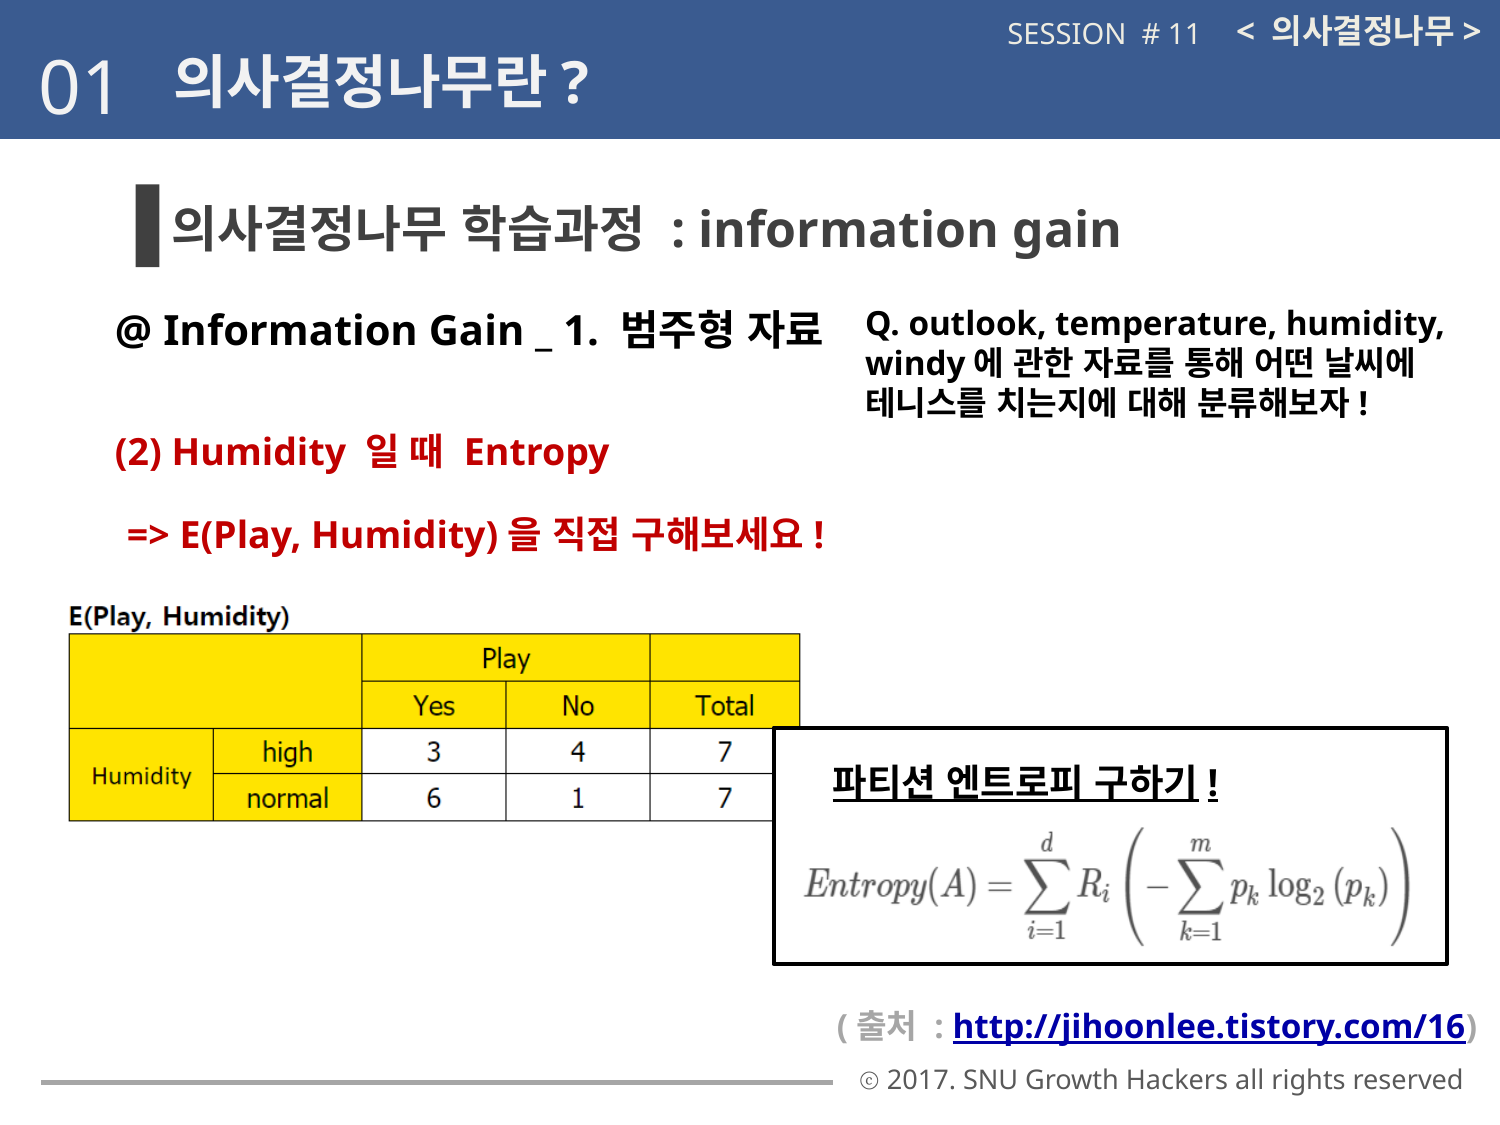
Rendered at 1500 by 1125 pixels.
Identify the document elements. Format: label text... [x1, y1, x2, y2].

text_box Q. outlook, temperature, humidity, windy에 관한 자료를 통해 어떤 날씨에 테니스를 치는지에 대해 분류해보자! [850, 294, 1483, 430]
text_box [773, 727, 1448, 965]
text_box [134, 182, 161, 269]
text_box (출처 : http://jihoonlee.tistory.com/16) [822, 998, 1492, 1098]
text_box 01 [24, 75, 140, 138]
text_box (2) Humidity 일 때 Entropy [100, 420, 703, 481]
text_box [0, 0, 1500, 75]
text_box @ Information Gain _ 1. 범주형 자료 [100, 296, 850, 361]
picture [52, 585, 815, 835]
text_box => E(Play, Humidity)을 직접 구해보세요! [112, 503, 916, 564]
text_box [0, 75, 1500, 139]
text_box 의사결정나무 학습과정 : information gain [156, 189, 1138, 265]
text_box ⓒ 2017. SNU Growth Hackers all rights reserved [844, 1055, 1495, 1103]
text_box 의사결정나무란? [158, 75, 605, 123]
